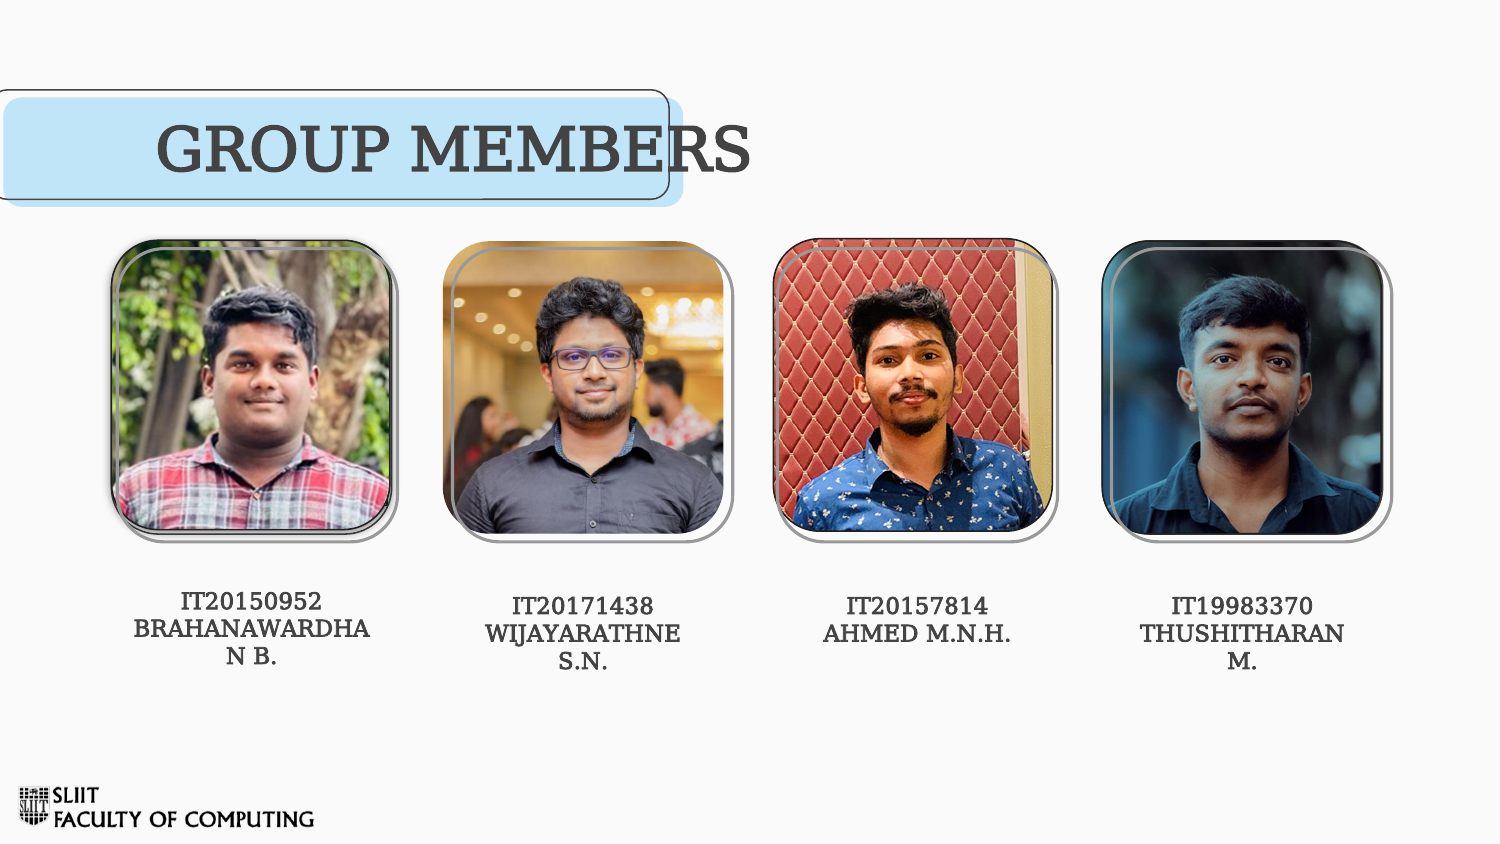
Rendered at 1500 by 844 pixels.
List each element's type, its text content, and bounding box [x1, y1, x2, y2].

text_box [728, 275, 733, 516]
picture [1101, 240, 1382, 534]
picture [442, 240, 724, 534]
text_box IT19983370 THUSHITHARAN M. [1111, 576, 1374, 689]
text_box IT20157814 AHMED M.N.H. [786, 576, 1049, 661]
text_box IT20150952 BRAHANAWARDHAN B. [108, 571, 395, 684]
picture [773, 238, 1053, 532]
picture [111, 240, 391, 530]
picture [0, 769, 342, 841]
text_box IT20171438 WIJAYARATHNE S.N. [451, 576, 715, 689]
text_box [1386, 272, 1392, 518]
text_box GROUP MEMBERS [687, 95, 777, 198]
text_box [0, 89, 684, 208]
